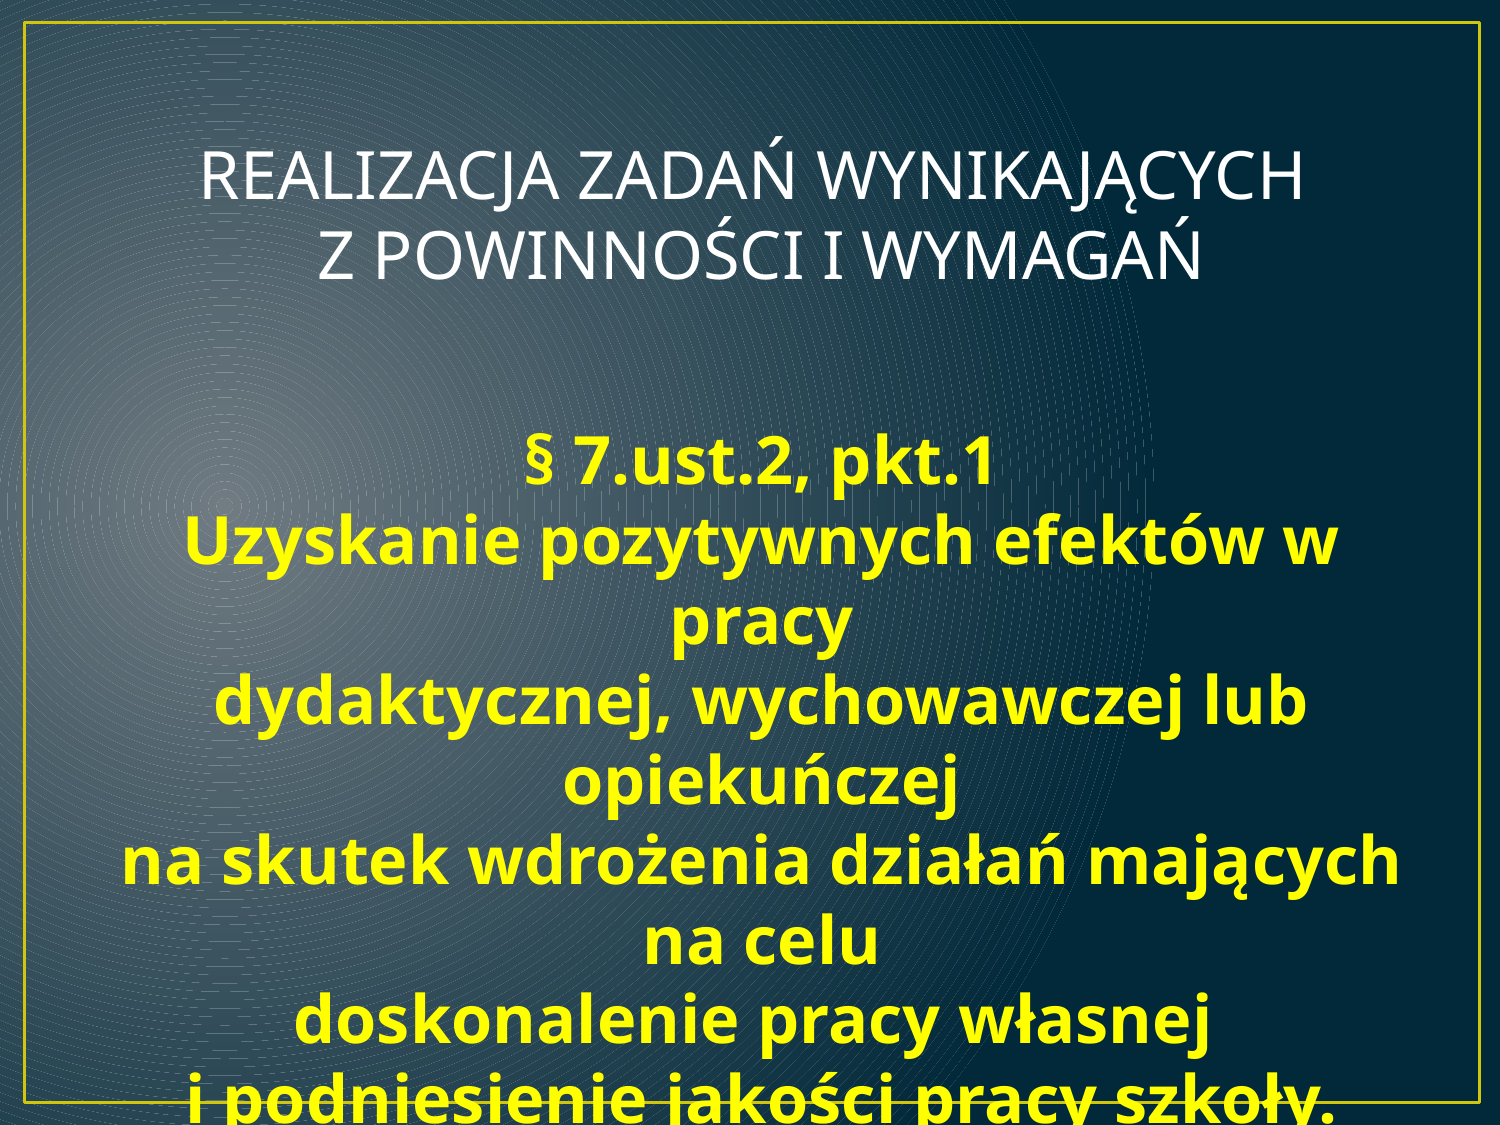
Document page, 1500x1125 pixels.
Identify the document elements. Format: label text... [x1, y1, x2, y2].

text_box REALIZACJA ZADAŃ WYNIKAJĄCYCH Z POWINNOŚCI I WYMAGAŃ § 7.ust.2, pkt.1 Uzyskanie pozytywnych efektów w pracy dydaktycznej, wychowawczej lub opiekuńczej na skutek wdrożenia działań mających na celu doskonalenie pracy własnej i podniesienie jakości pracy szkoły. [88, 125, 1436, 1125]
